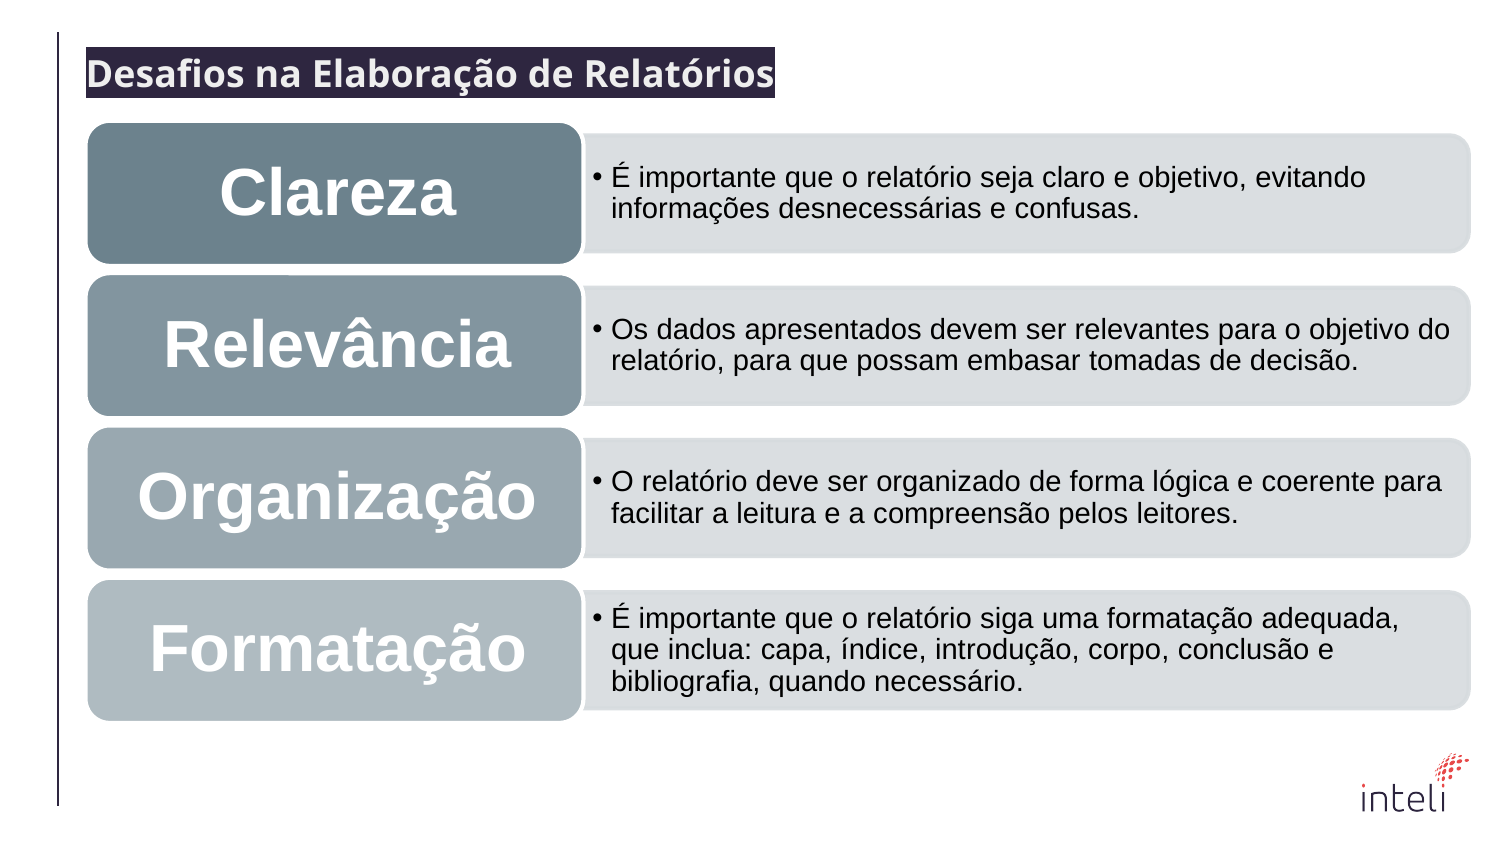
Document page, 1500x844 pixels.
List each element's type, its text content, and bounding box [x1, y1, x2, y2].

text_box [85, 120, 1469, 724]
picture [1361, 753, 1469, 813]
text_box Desafios na Elaboração de Relatórios [85, 42, 1079, 103]
